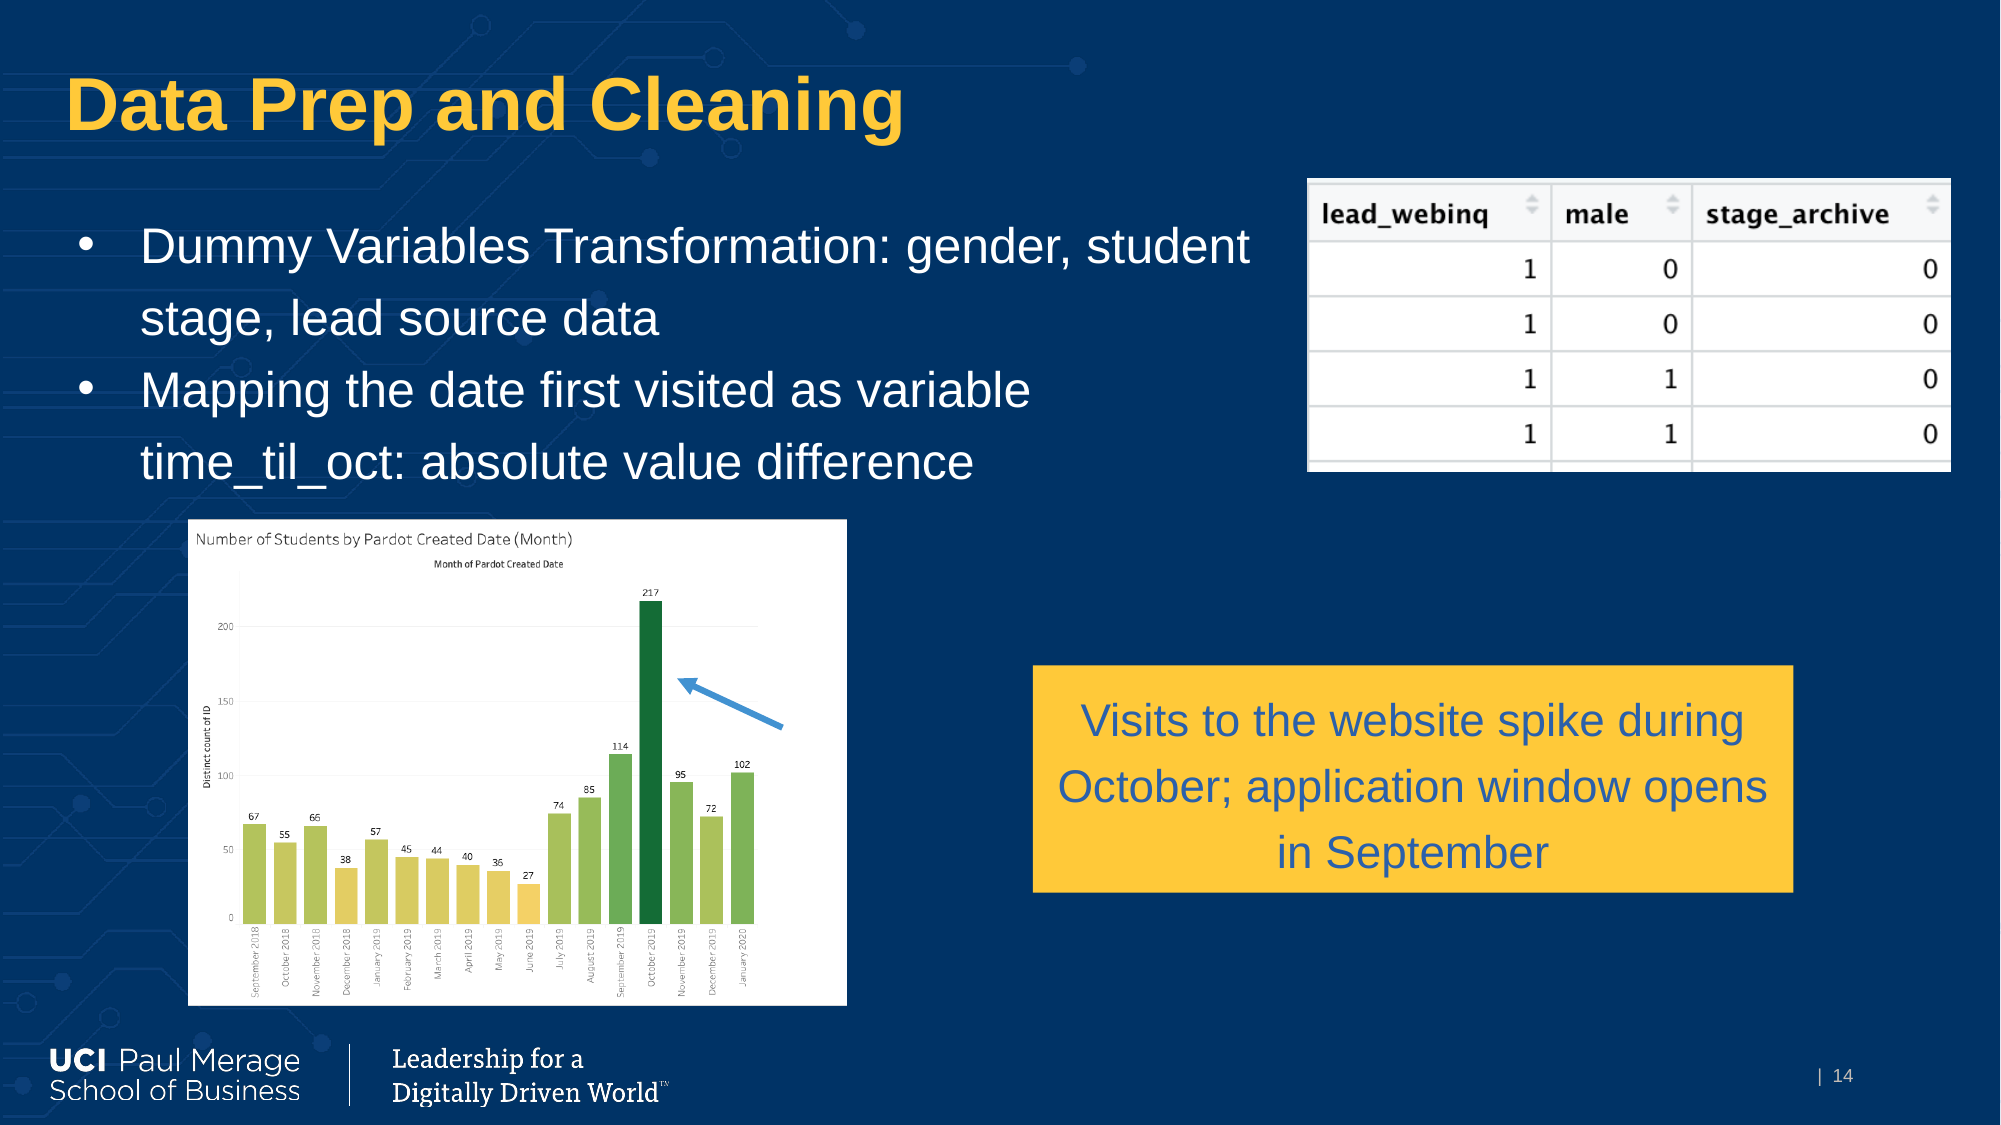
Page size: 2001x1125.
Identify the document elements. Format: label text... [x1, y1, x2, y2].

list Dummy Variables Transformation: gender, student stage, lead source data Mapping the date first visited as variable time_til_oct: absolute value difference [50, 193, 1289, 949]
picture [393, 1047, 669, 1107]
list Visits to the website spike during October; application window opens in September [1032, 665, 1794, 893]
picture [50, 1047, 299, 1100]
slide_number | 14 [1793, 1043, 1869, 1107]
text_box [676, 678, 783, 728]
picture [188, 519, 847, 1006]
title Data Prep and Cleaning [50, 0, 1869, 155]
picture [1306, 177, 1952, 472]
